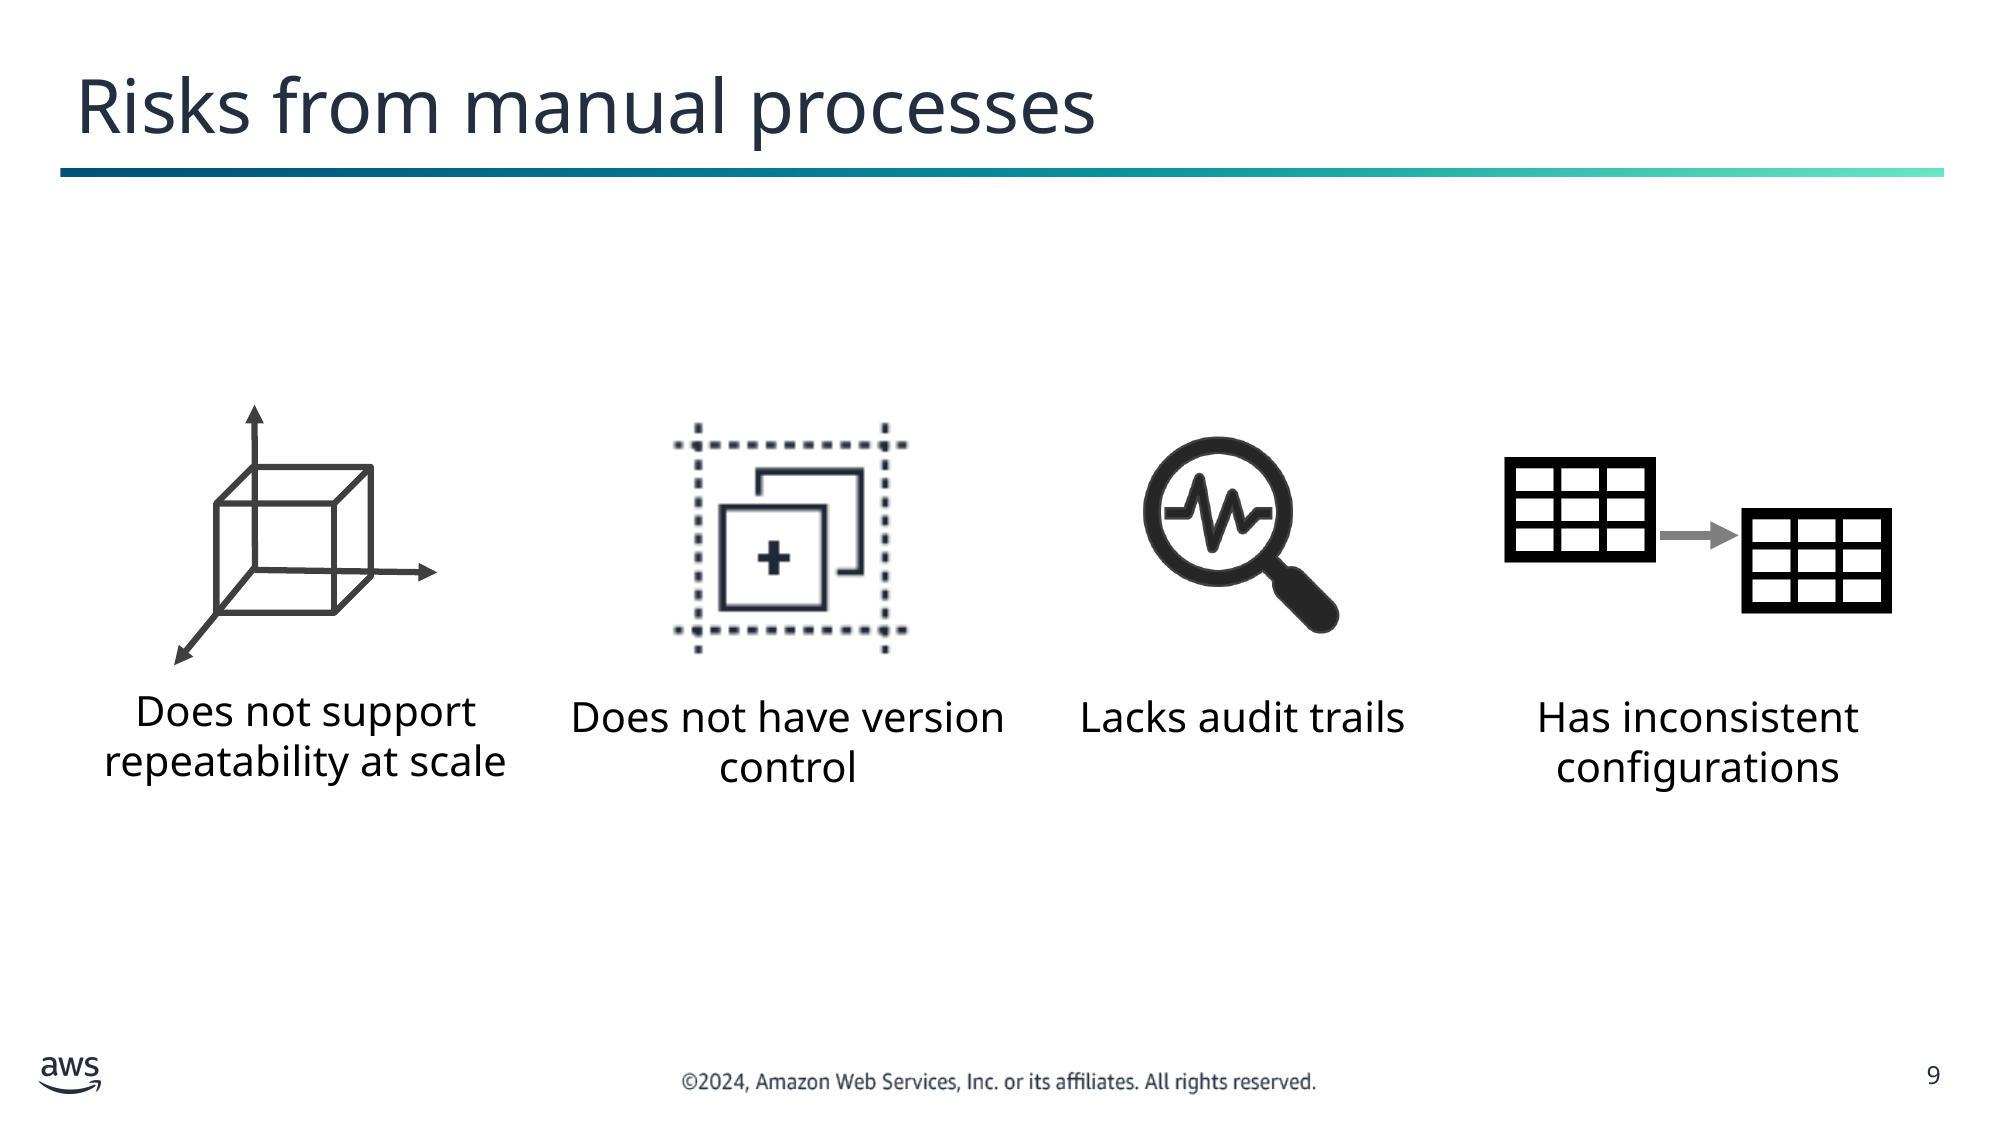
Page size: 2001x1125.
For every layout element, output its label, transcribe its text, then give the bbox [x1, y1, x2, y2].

text_box Does not have version control [553, 683, 1023, 799]
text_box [173, 404, 438, 666]
picture [39, 1057, 101, 1094]
text_box Does not support repeatability at scale [71, 677, 541, 793]
picture [1125, 417, 1361, 653]
picture [681, 168, 1944, 177]
picture [645, 400, 931, 670]
picture [621, 1061, 1378, 1105]
slide_number ‹#› [1861, 1057, 1941, 1095]
title Risks from manual processes [60, 49, 1941, 170]
text_box Lacks audit trails [1008, 683, 1477, 749]
text_box Has inconsistent configurations [1510, 683, 1886, 799]
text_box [1489, 419, 1907, 651]
